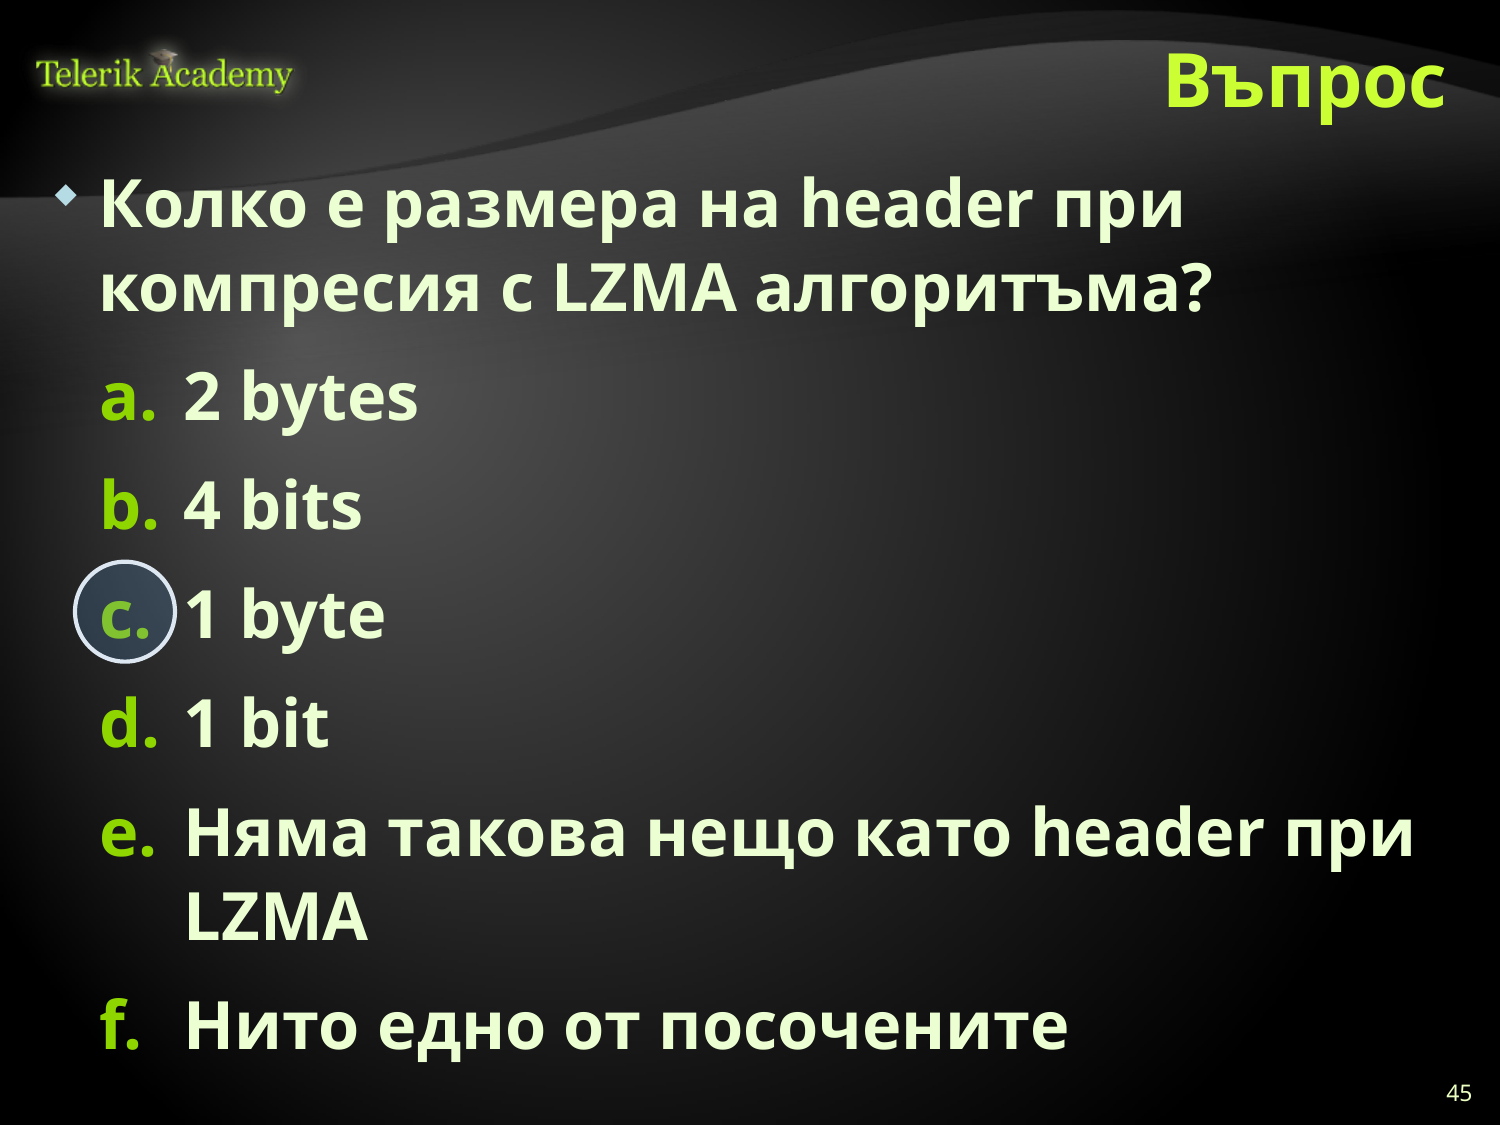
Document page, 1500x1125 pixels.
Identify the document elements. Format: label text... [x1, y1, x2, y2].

picture [0, 0, 1500, 1125]
title Въпрос [300, 12, 1463, 149]
list Колко е размера на header при компресия с LZMA алгоритъма? 2 bytes 4 bits 1 byte 1 bit Няма такова нещо като header при LZMA Нито едно от посочените [37, 149, 1463, 1100]
slide_number 45 [1412, 1074, 1488, 1113]
text_box [72, 559, 178, 664]
